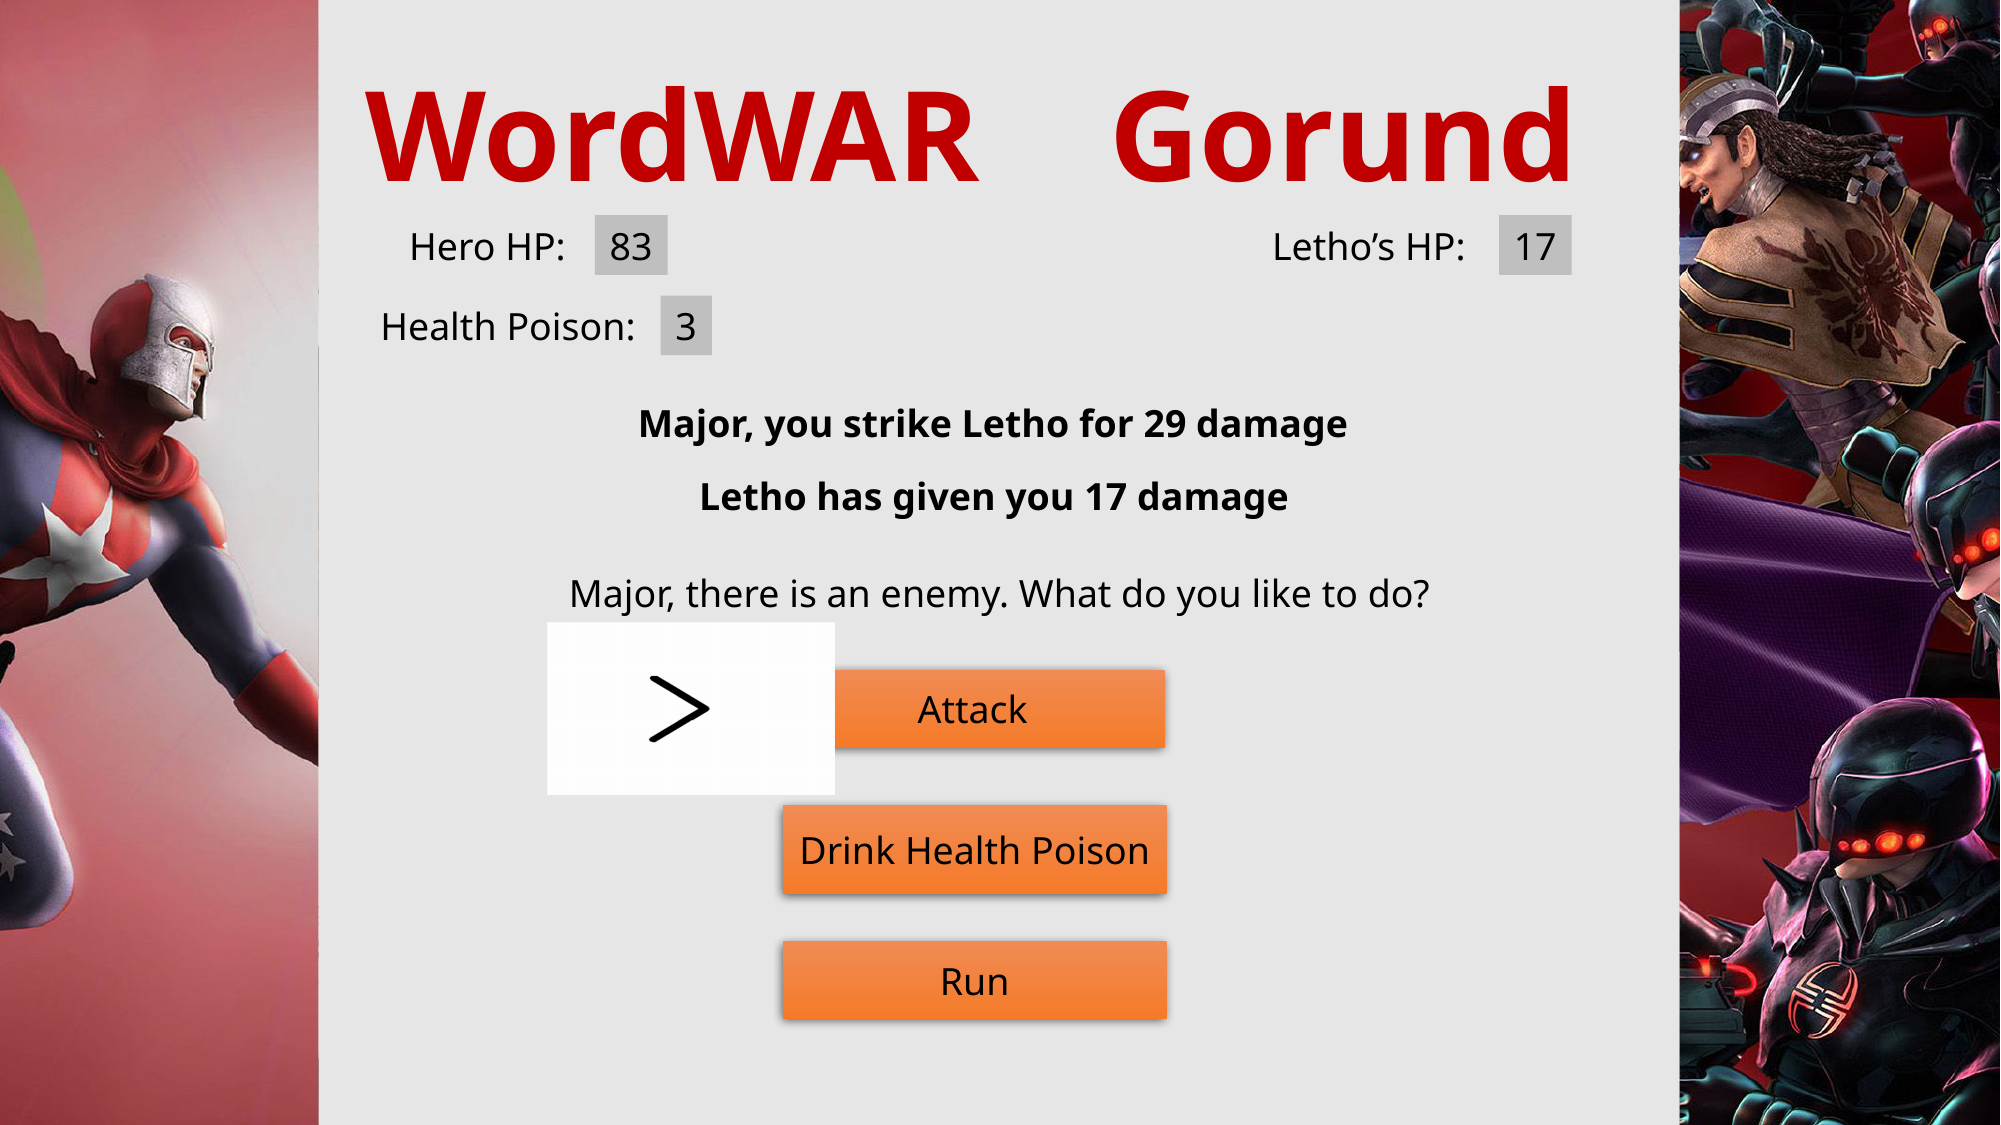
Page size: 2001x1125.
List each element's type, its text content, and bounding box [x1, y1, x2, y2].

picture [1625, 0, 2000, 1125]
text_box WordWAR Gorund [350, 48, 1593, 214]
text_box Letho’s HP: [1257, 215, 1491, 275]
text_box Major, there is an enemy. What do you like to do? [554, 562, 1446, 623]
text_box Run [783, 941, 1167, 1019]
text_box Letho has given you 17 damage [684, 465, 1305, 526]
text_box Attack [835, 670, 1165, 748]
text_box Hero HP: [394, 215, 591, 275]
text_box Drink Health Poison [783, 805, 1167, 894]
text_box 3 [660, 295, 712, 356]
picture [0, 0, 319, 1125]
text_box 83 [594, 215, 668, 275]
text_box Health Poison: [365, 295, 660, 356]
text_box Major, you strike Letho for 29 damage [623, 392, 1364, 453]
picture [548, 565, 835, 852]
text_box 17 [1499, 215, 1572, 275]
